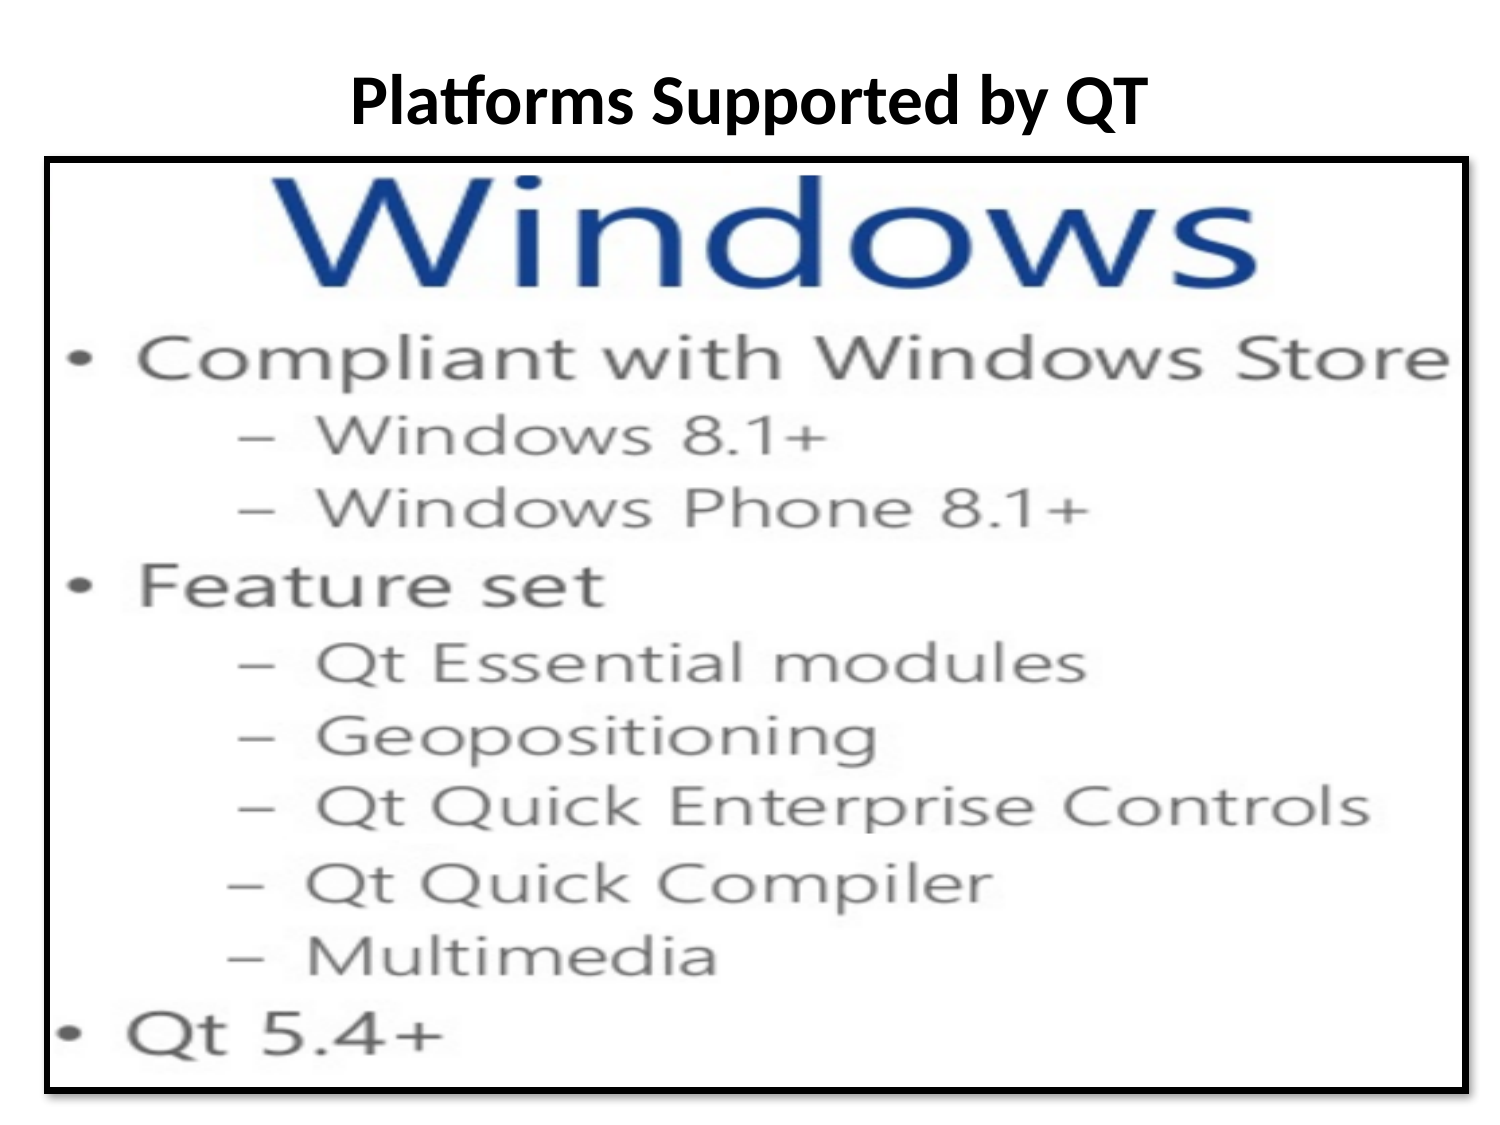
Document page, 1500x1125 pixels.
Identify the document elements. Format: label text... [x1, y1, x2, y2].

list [49, 162, 1463, 1088]
title Platforms Supported by QT [75, 45, 1425, 154]
